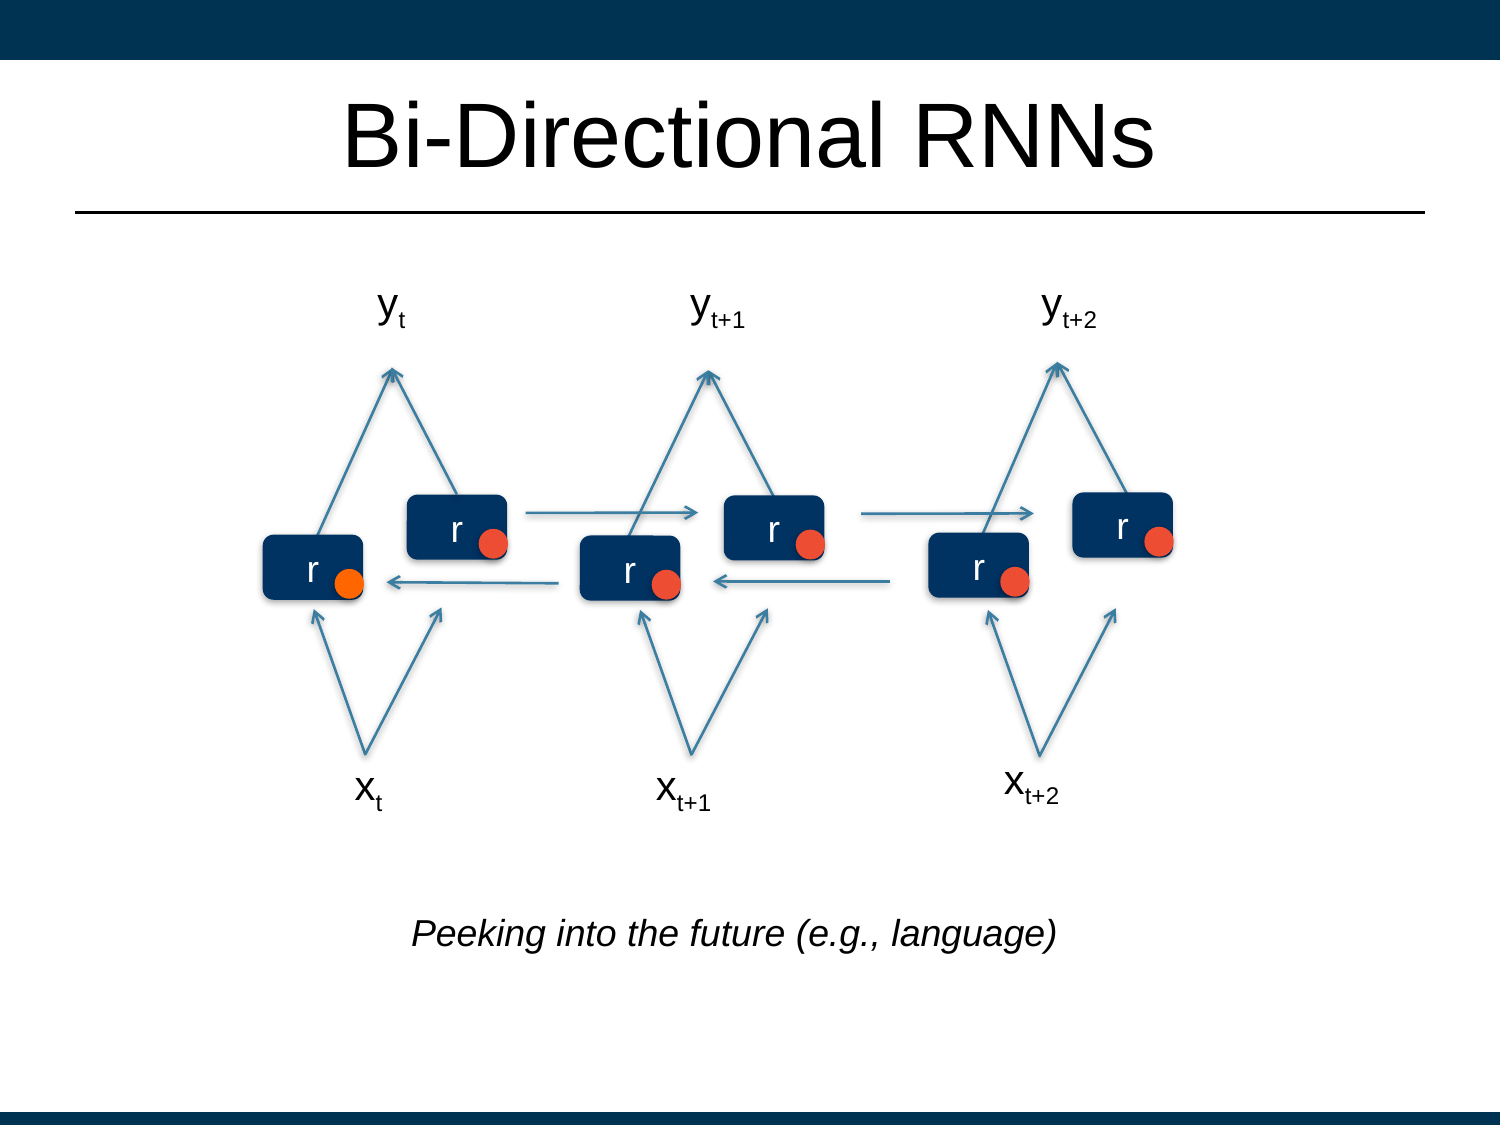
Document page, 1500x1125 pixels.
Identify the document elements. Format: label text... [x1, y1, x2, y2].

text_box xt+2 [988, 764, 1091, 825]
text_box xt+1 [640, 767, 786, 831]
text_box yt+2 [1026, 284, 1153, 348]
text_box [639, 609, 688, 756]
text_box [304, 367, 394, 563]
text_box [794, 528, 826, 561]
text_box [650, 568, 682, 601]
title Bi-Directional RNNs [75, 37, 1425, 225]
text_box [313, 608, 361, 755]
text_box r [405, 493, 508, 561]
text_box r [261, 533, 335, 601]
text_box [974, 362, 1058, 552]
text_box xt [339, 767, 407, 831]
text_box [333, 571, 365, 600]
text_box [477, 528, 509, 560]
text_box r [723, 494, 826, 562]
text_box [999, 566, 1031, 598]
text_box yt+1 [674, 284, 794, 348]
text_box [987, 609, 1036, 756]
text_box [1143, 525, 1175, 558]
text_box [691, 608, 769, 755]
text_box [627, 369, 709, 538]
text_box r [1071, 491, 1174, 559]
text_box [1057, 361, 1138, 514]
text_box Peeking into the future (e.g., language) [379, 894, 1090, 969]
text_box r [578, 534, 682, 602]
text_box r [927, 531, 1030, 599]
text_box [364, 607, 442, 755]
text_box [1039, 608, 1116, 757]
text_box yt [362, 284, 430, 348]
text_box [709, 369, 775, 498]
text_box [391, 367, 458, 495]
